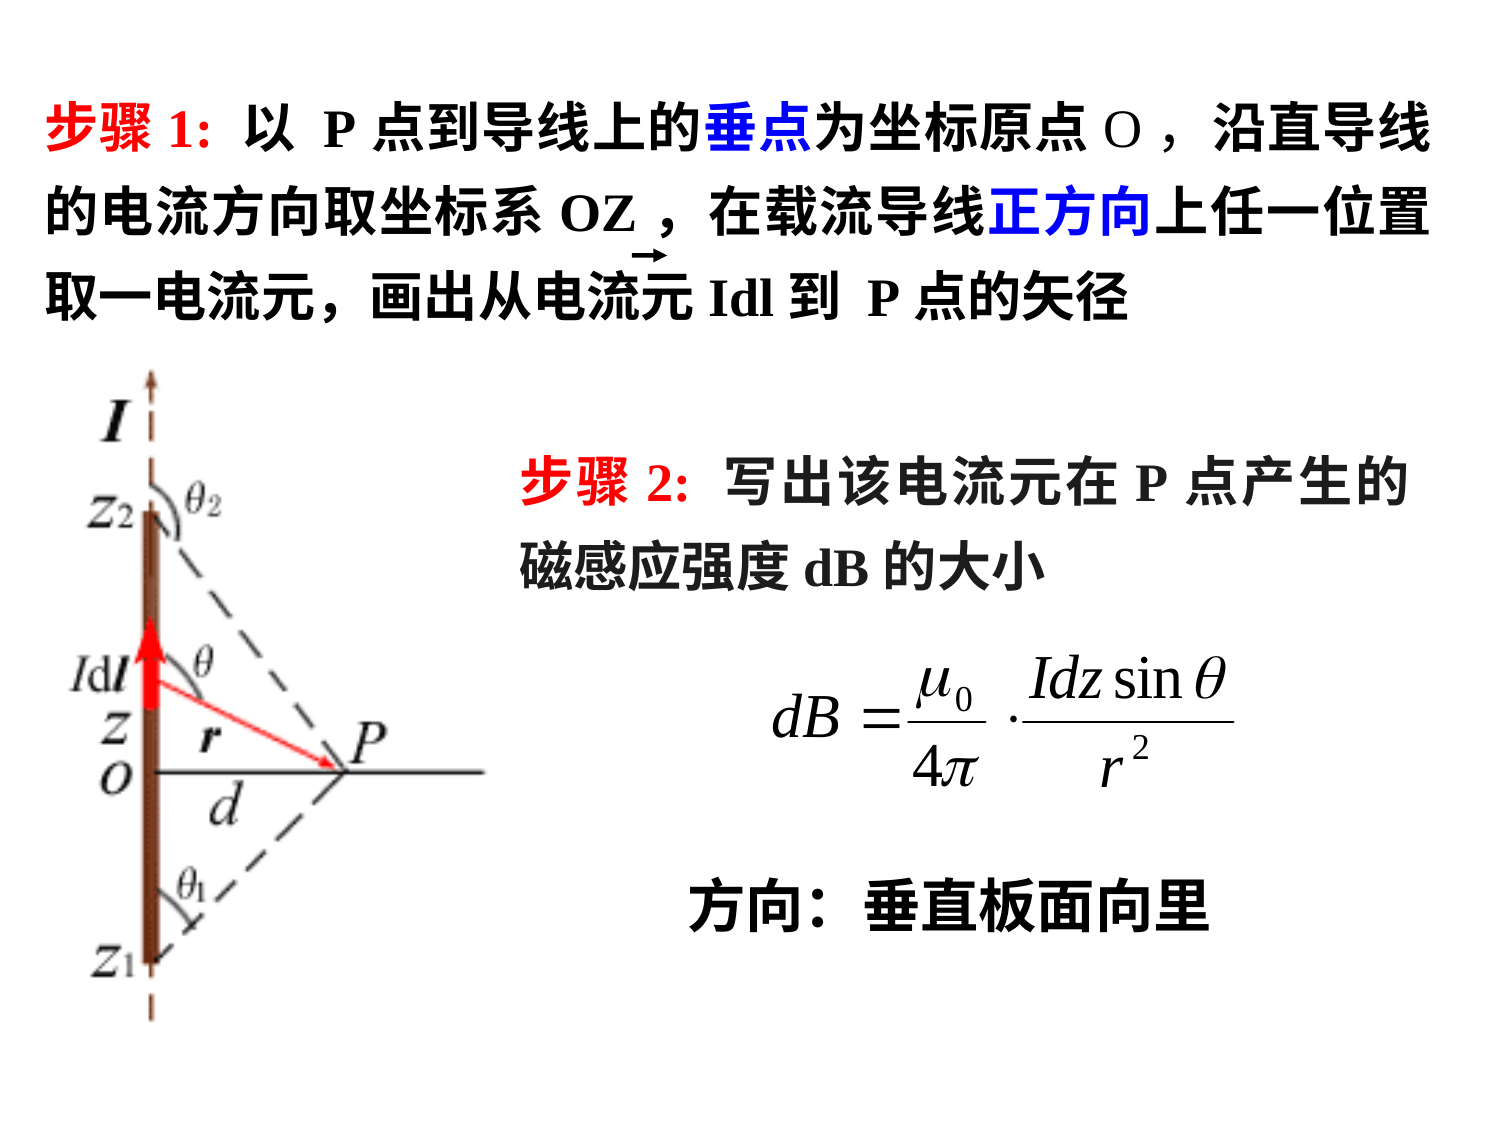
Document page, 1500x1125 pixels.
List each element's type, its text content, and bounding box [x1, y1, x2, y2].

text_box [761, 633, 1247, 801]
text_box 步骤1: 以 P点到导线上的垂点为坐标原点O，沿直导线的电流方向取坐标系OZ，在载流导线正方向上任一位置取一电流元，画出从电流元Idl到 P点的矢径 [29, 66, 1447, 335]
text_box 步骤2: 写出该电流元在P点产生的磁感应强度dB的大小 [509, 420, 1425, 605]
text_box 方向：垂直板面向里 [672, 869, 1227, 948]
picture [0, 361, 505, 1025]
